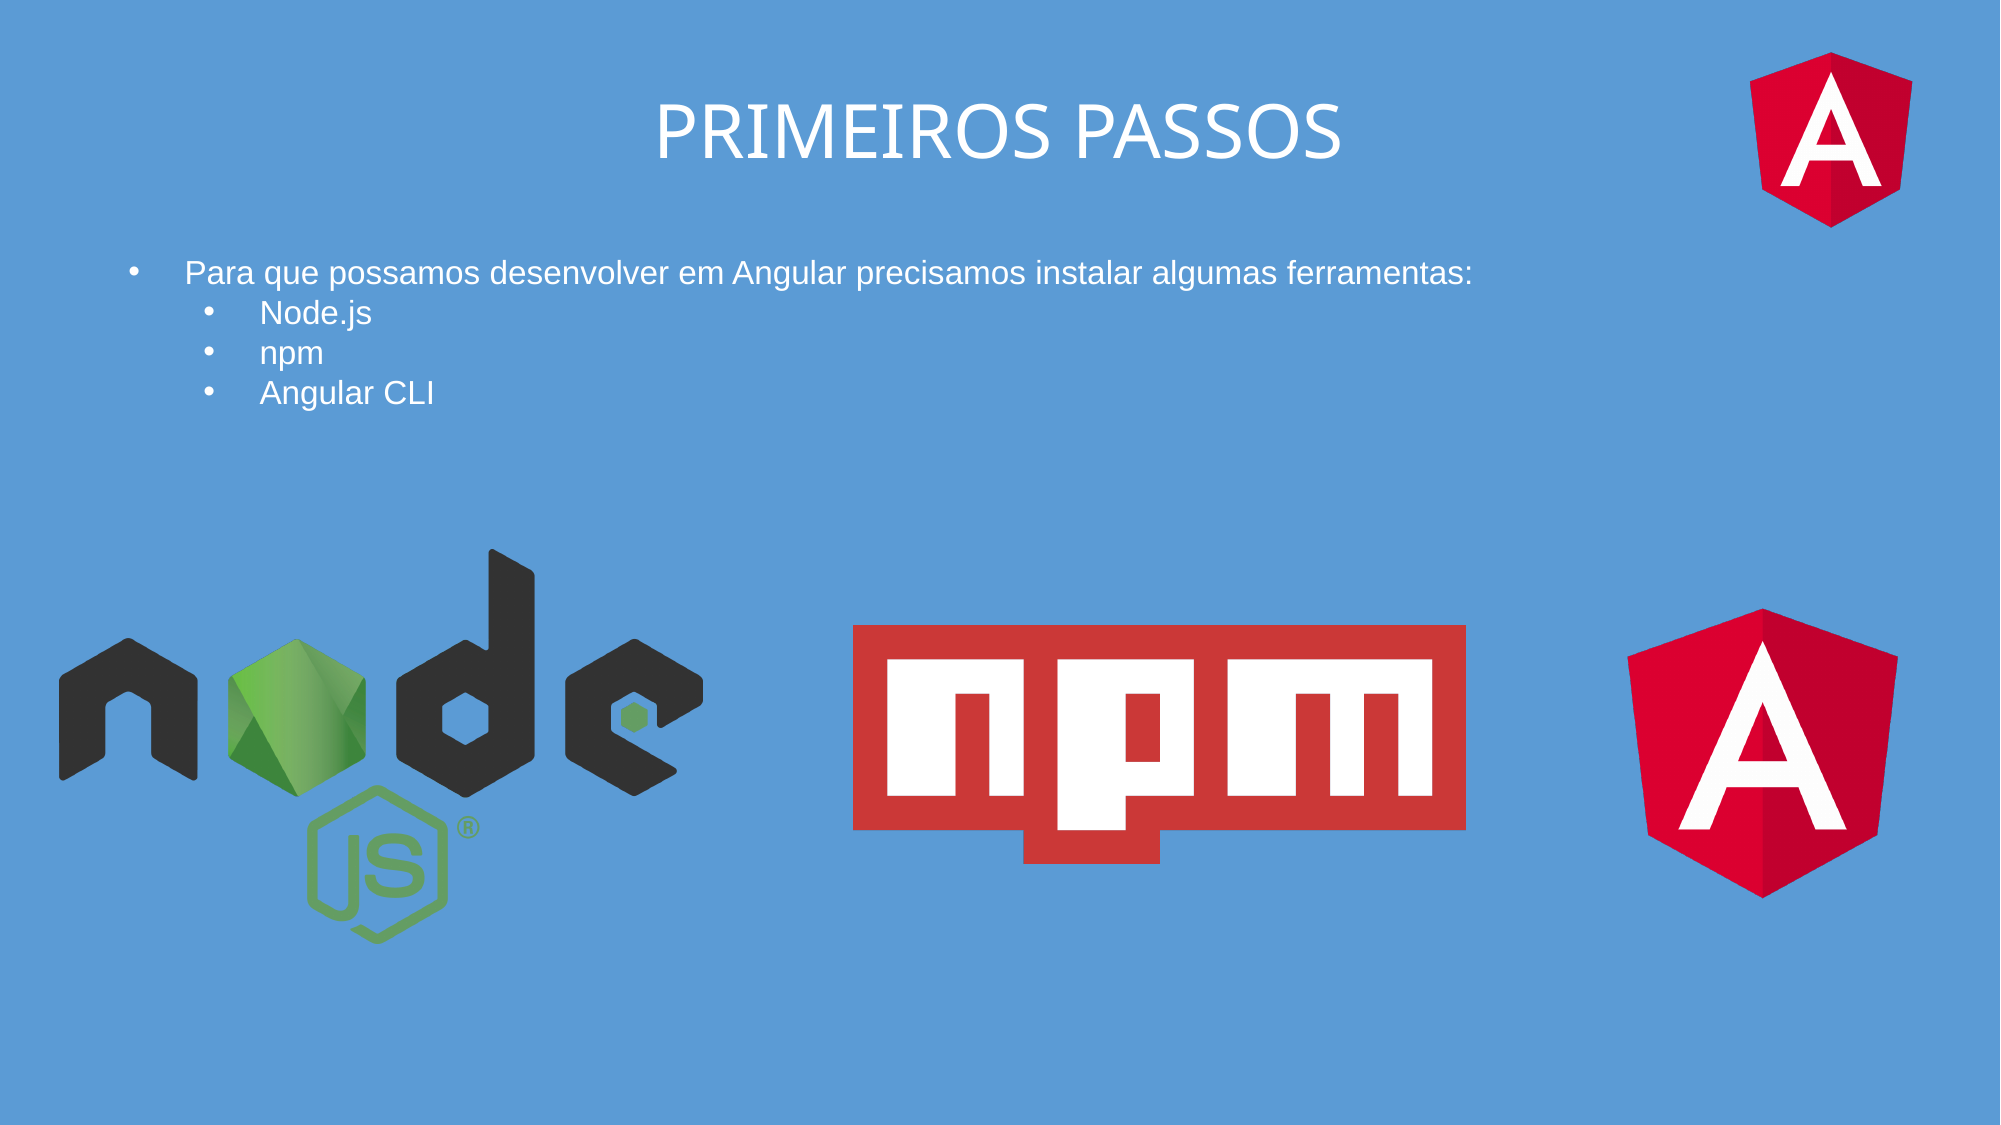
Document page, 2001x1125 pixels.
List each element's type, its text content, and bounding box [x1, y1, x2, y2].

picture [59, 549, 703, 944]
text_box Primeiros passos [58, 90, 1722, 180]
text_box Para que possamos desenvolver em Angular precisamos instalar algumas ferramentas: Node.js npm Angular CLI [113, 244, 1915, 499]
picture [1581, 565, 1944, 928]
picture [1722, 26, 1940, 245]
picture [853, 625, 1466, 864]
